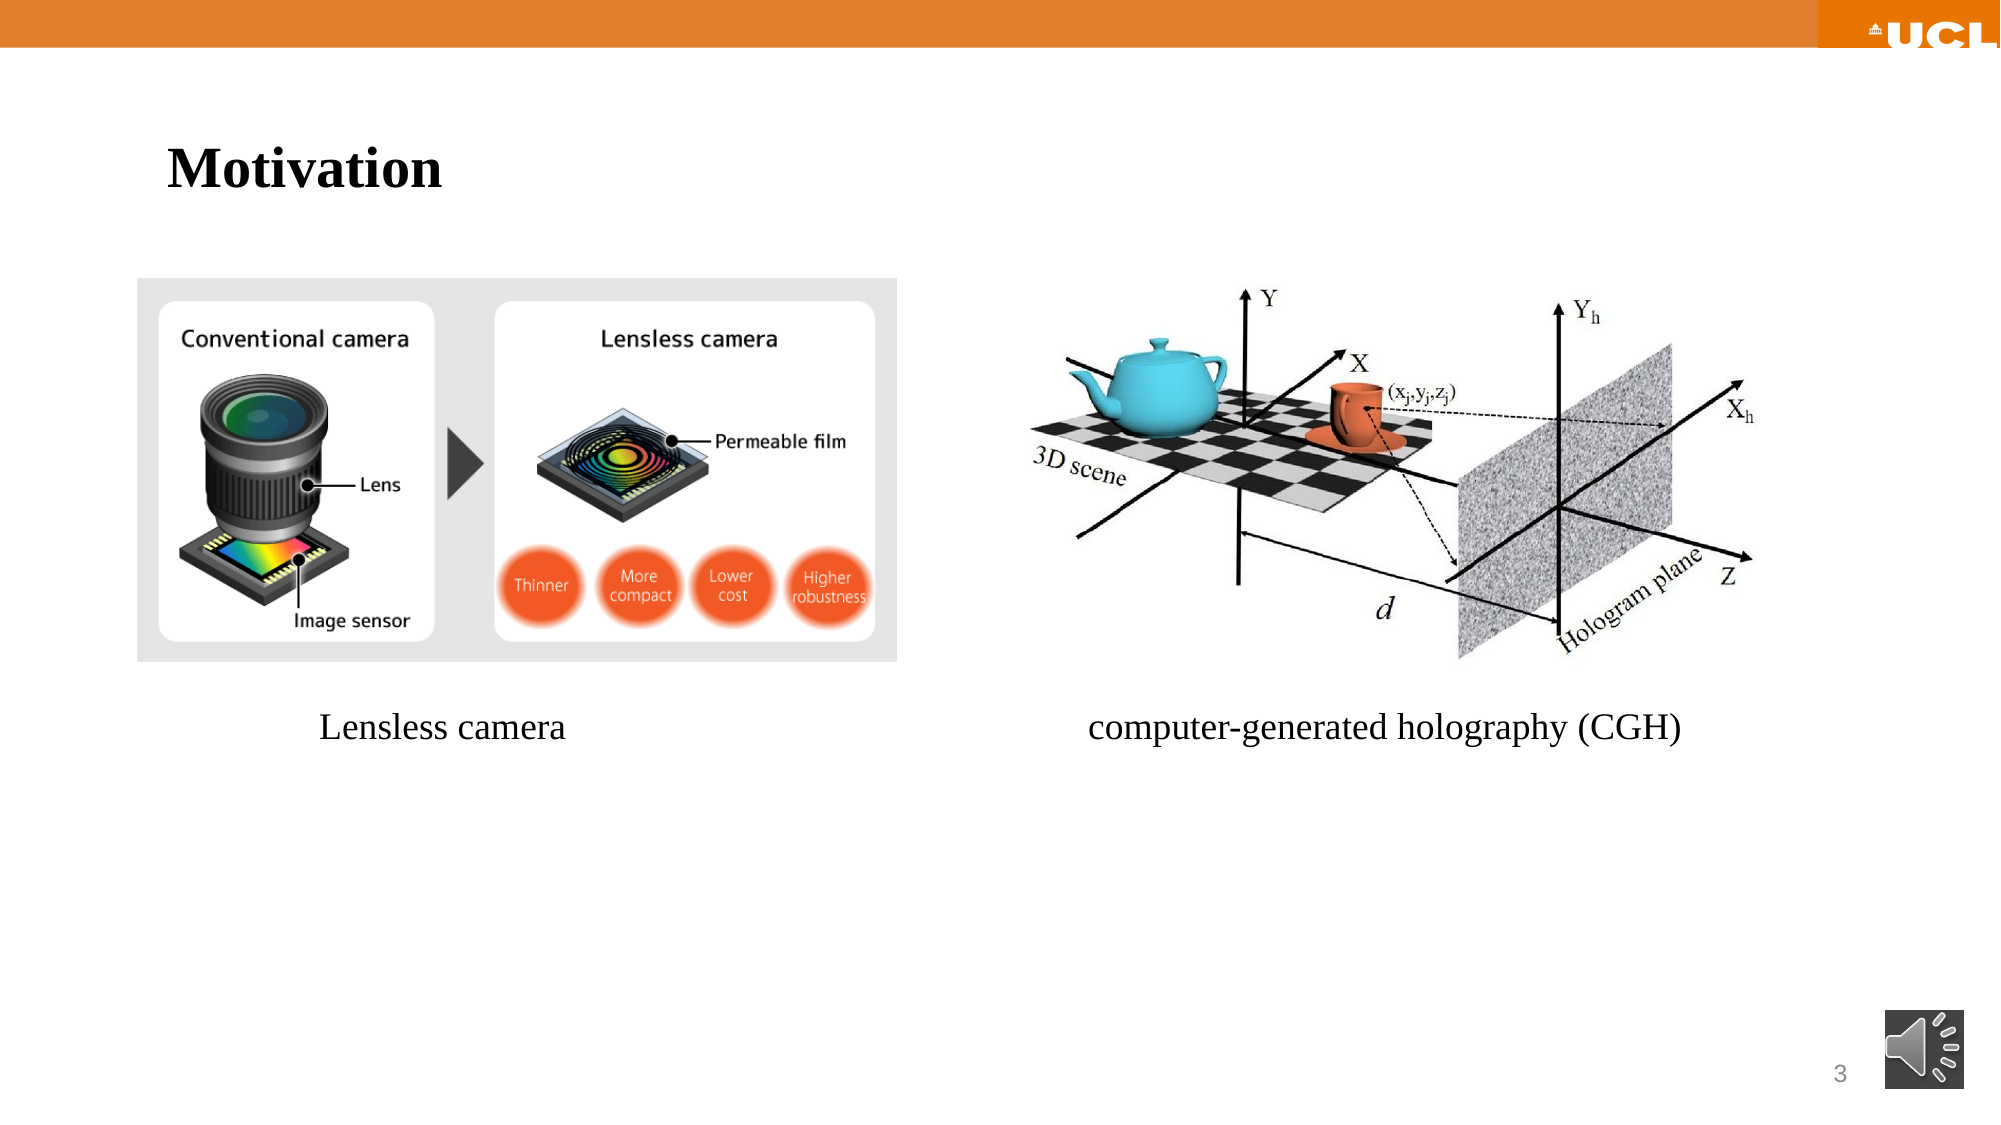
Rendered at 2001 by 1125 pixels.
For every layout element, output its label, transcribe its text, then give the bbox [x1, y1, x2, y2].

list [137, 278, 897, 662]
picture [1884, 1009, 1965, 1090]
picture [1019, 243, 1779, 676]
picture [1818, 0, 2000, 48]
title Motivation [137, 59, 1863, 278]
text_box Lensless camera [249, 694, 637, 755]
text_box computer-generated holography (CGH) [1019, 694, 1751, 755]
slide_number 3 [1412, 1042, 1863, 1103]
